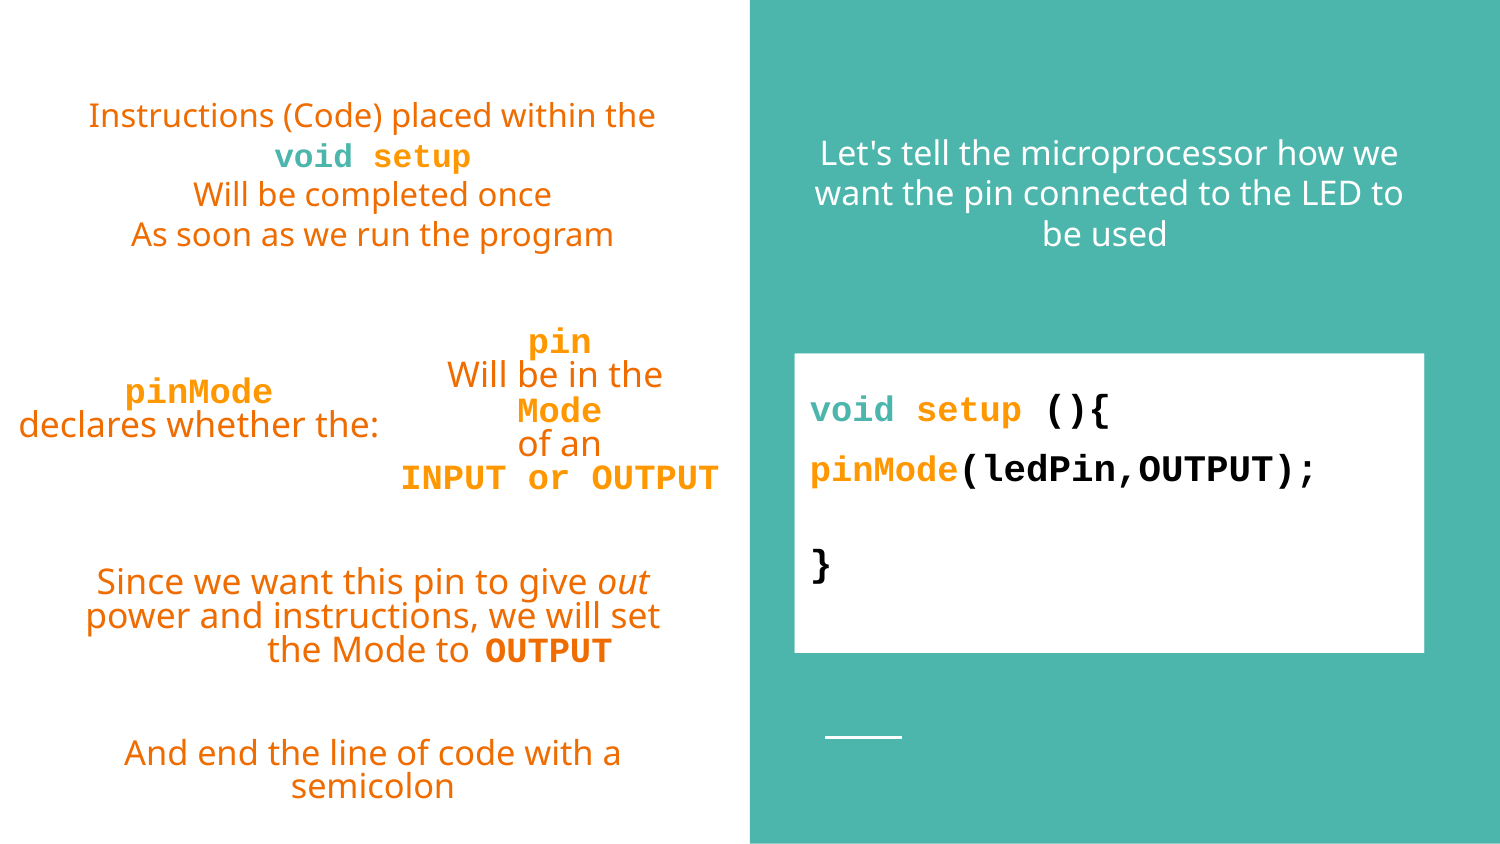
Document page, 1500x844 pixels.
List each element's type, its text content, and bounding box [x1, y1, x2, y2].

text_box OUTPUT [302, 620, 795, 685]
subtitle Instructions (Code) placed within the void setup Will be completed once As soon as we run the program [41, 79, 705, 270]
subtitle And end the line of code with a semicolon [41, 723, 705, 821]
subtitle Since we want this pin to give out power and instructions, we will set the Mode to [41, 552, 705, 696]
subtitle pin Will be in the Mode of an INPUT or OUTPUT [382, 269, 738, 459]
subtitle Let's tell the microprocessor how we want the pin connected to the LED to be used [794, 115, 1425, 270]
text_box pinMode(ledPin,OUTPUT); [794, 421, 1343, 504]
list void setup (){ } [794, 353, 1425, 653]
text_box pinMode declares whether the: [0, 361, 445, 460]
